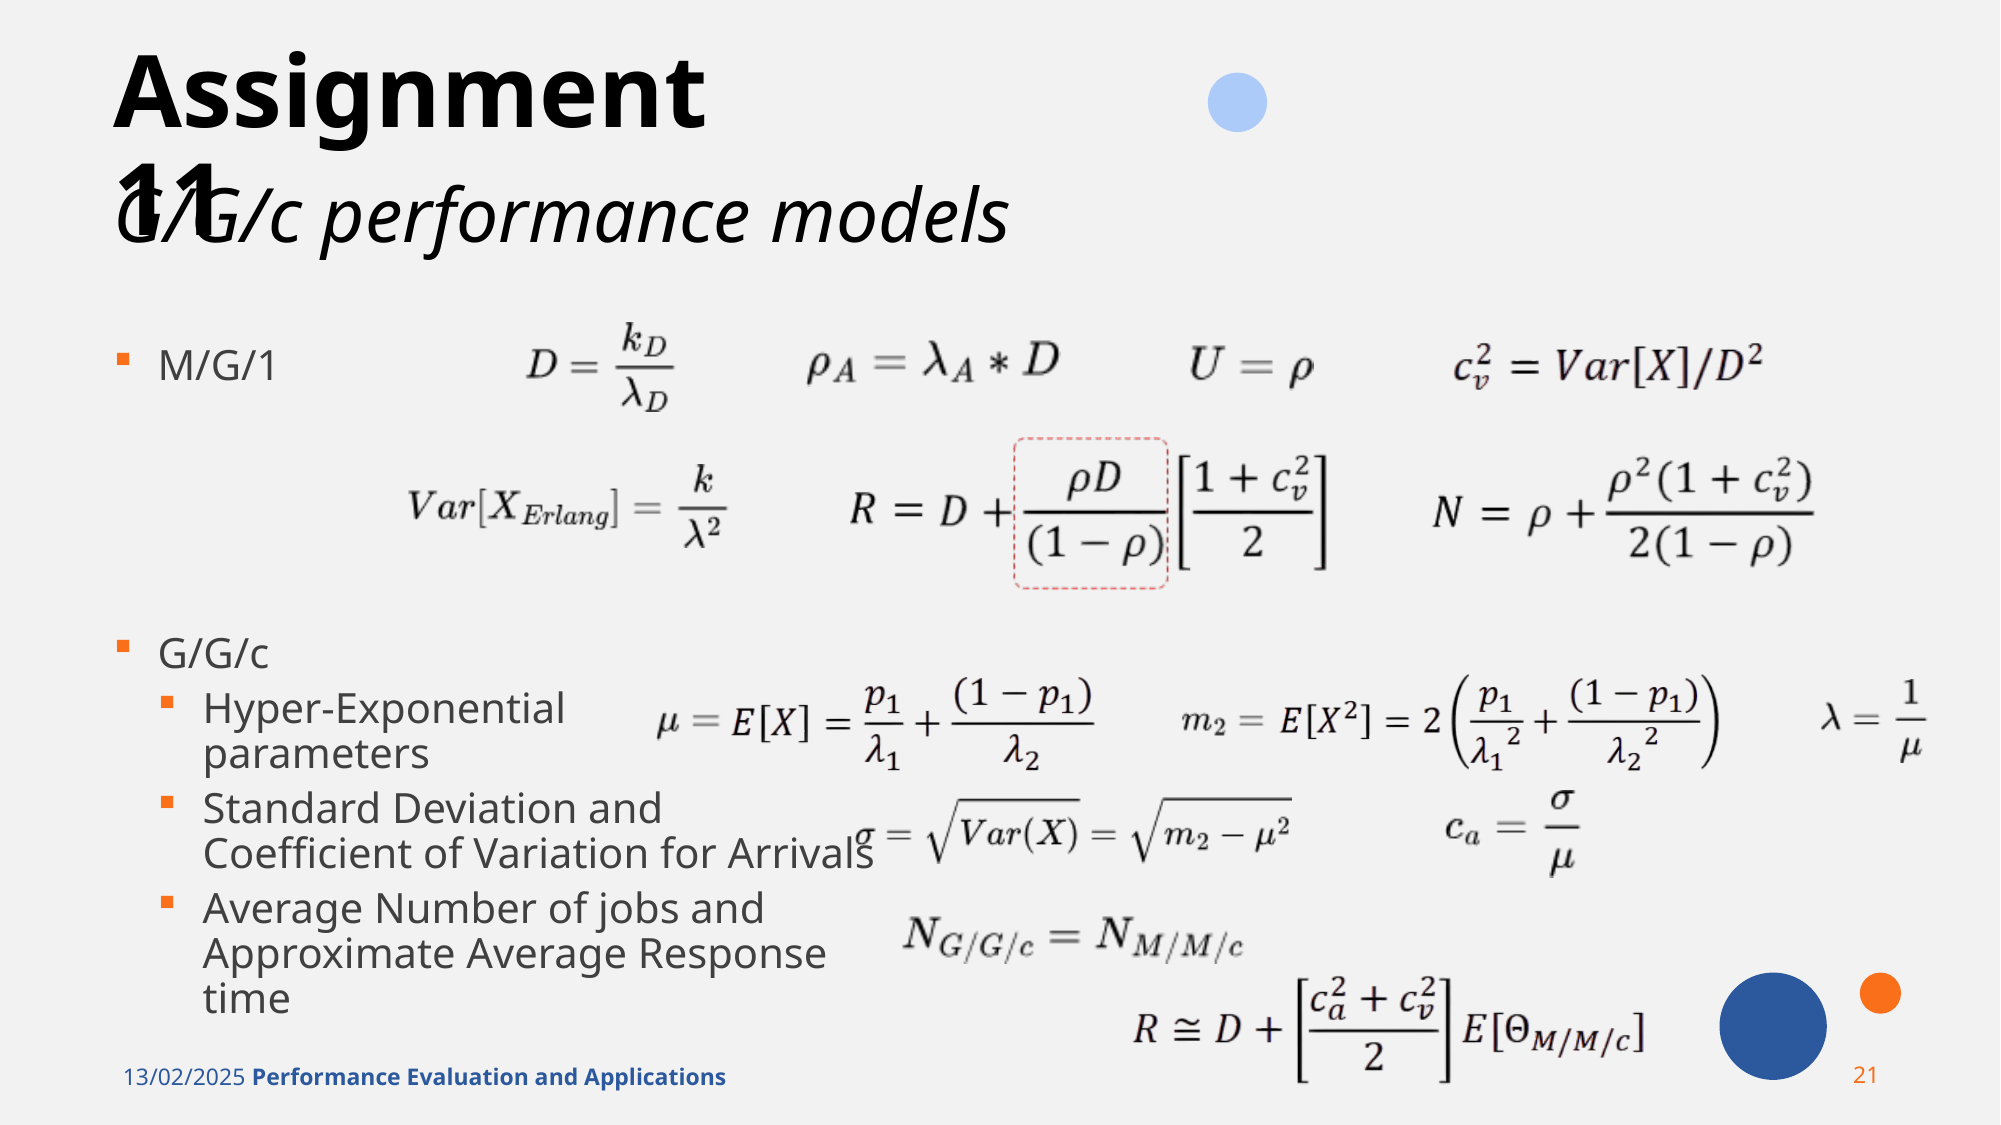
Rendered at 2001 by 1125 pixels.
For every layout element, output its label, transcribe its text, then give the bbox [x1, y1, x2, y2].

picture [1442, 334, 1769, 398]
text_box G/G/c performance models [98, 170, 1375, 307]
picture [849, 483, 932, 534]
picture [899, 915, 1652, 1090]
picture [1423, 442, 1821, 574]
picture [407, 464, 732, 548]
list M/G/1 G/G/c Hyper-Exponential parameters Standard Deviation and Coefficient of Variation for Arrivals Average Number of jobs and Approximate Average Response time [98, 307, 941, 891]
picture [1445, 790, 1585, 878]
picture [1272, 660, 1723, 778]
picture [525, 322, 679, 412]
picture [656, 669, 1105, 776]
picture [806, 339, 1061, 387]
title Assignment 11 [98, 34, 801, 170]
picture [1820, 679, 1931, 764]
picture [855, 796, 1292, 864]
picture [937, 437, 1333, 596]
picture [1189, 344, 1314, 392]
picture [1181, 703, 1266, 739]
